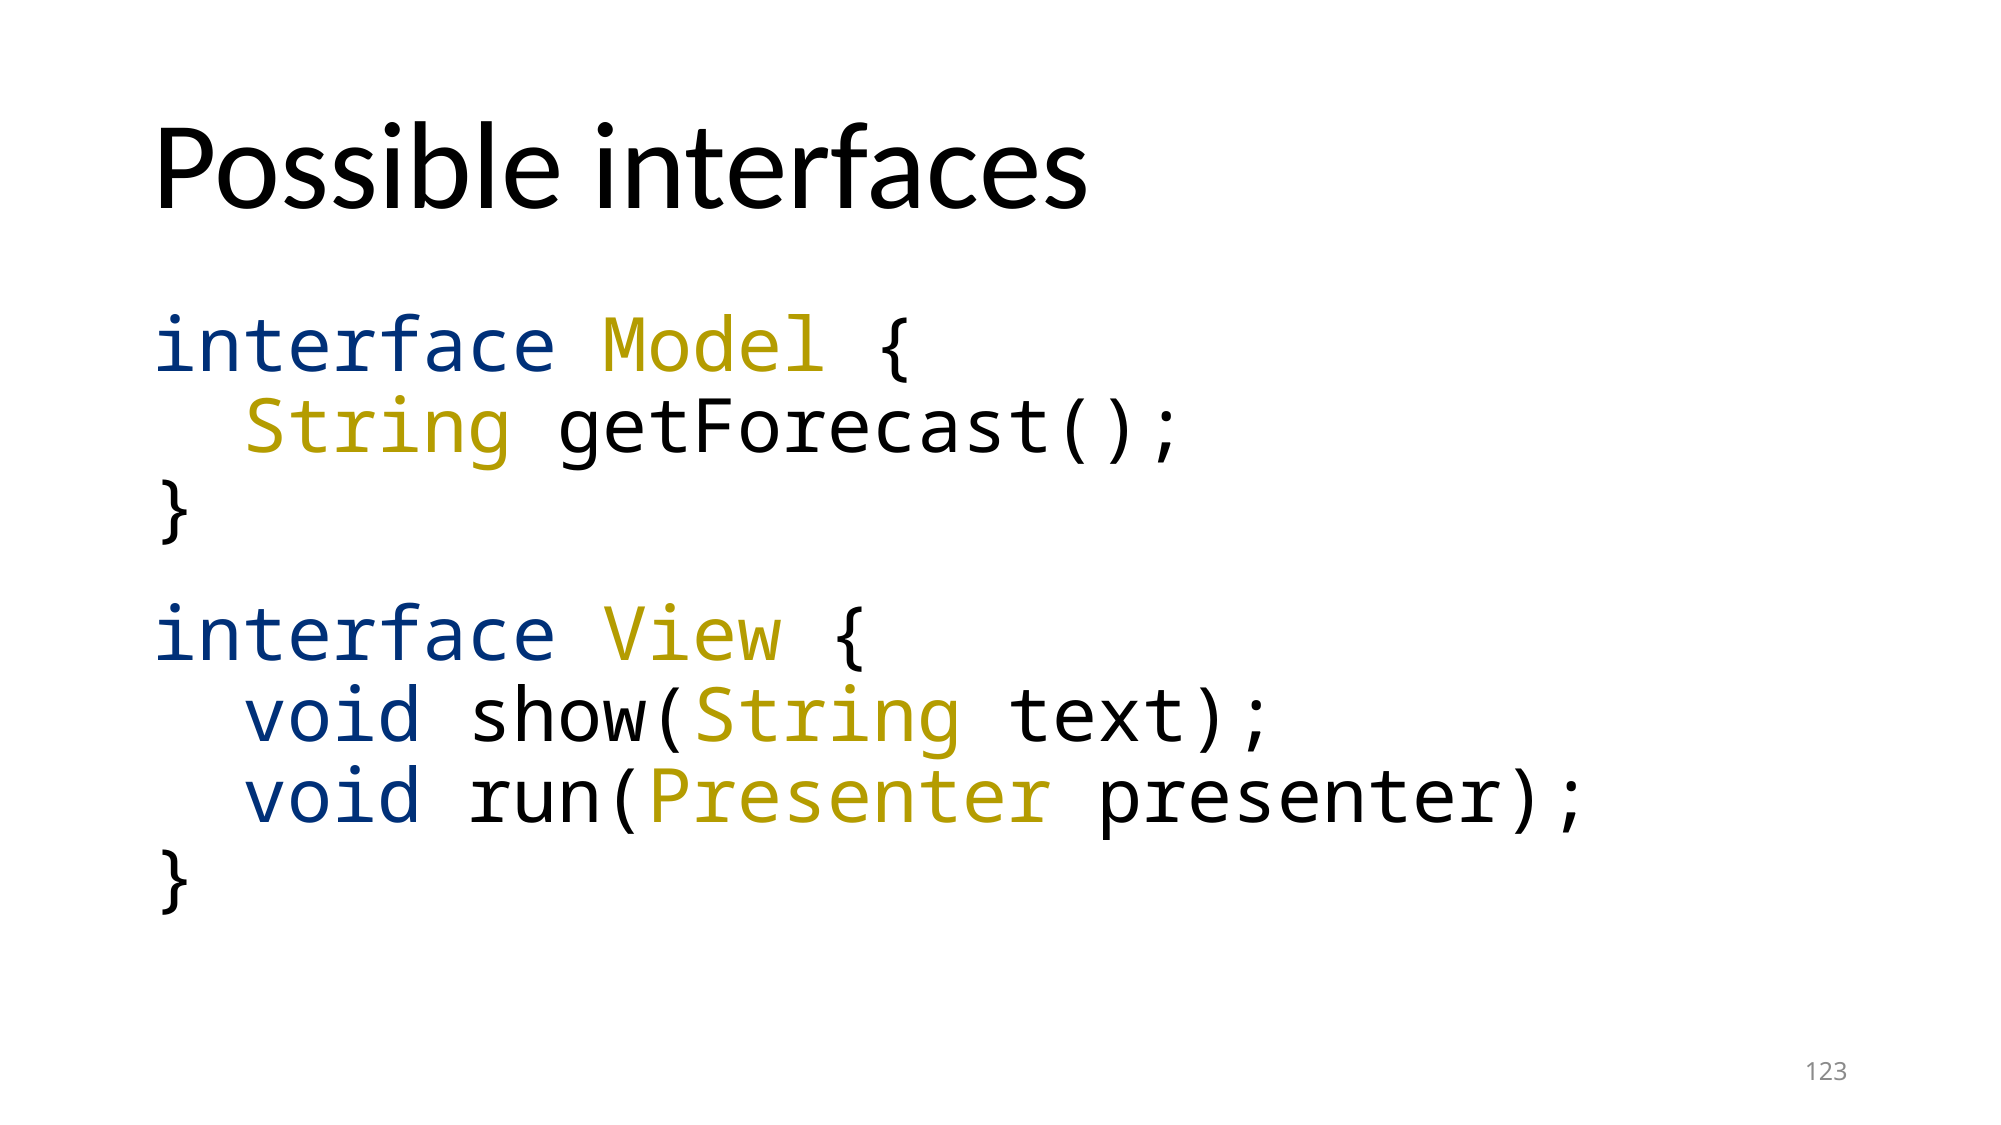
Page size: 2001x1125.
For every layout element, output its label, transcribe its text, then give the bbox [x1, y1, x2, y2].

list interface Model { String getForecast(); } interface View { void show(String text); void run(Presenter presenter); } [137, 299, 1863, 1014]
slide_number 123 [1412, 1042, 1863, 1103]
title Possible interfaces [137, 59, 1863, 278]
